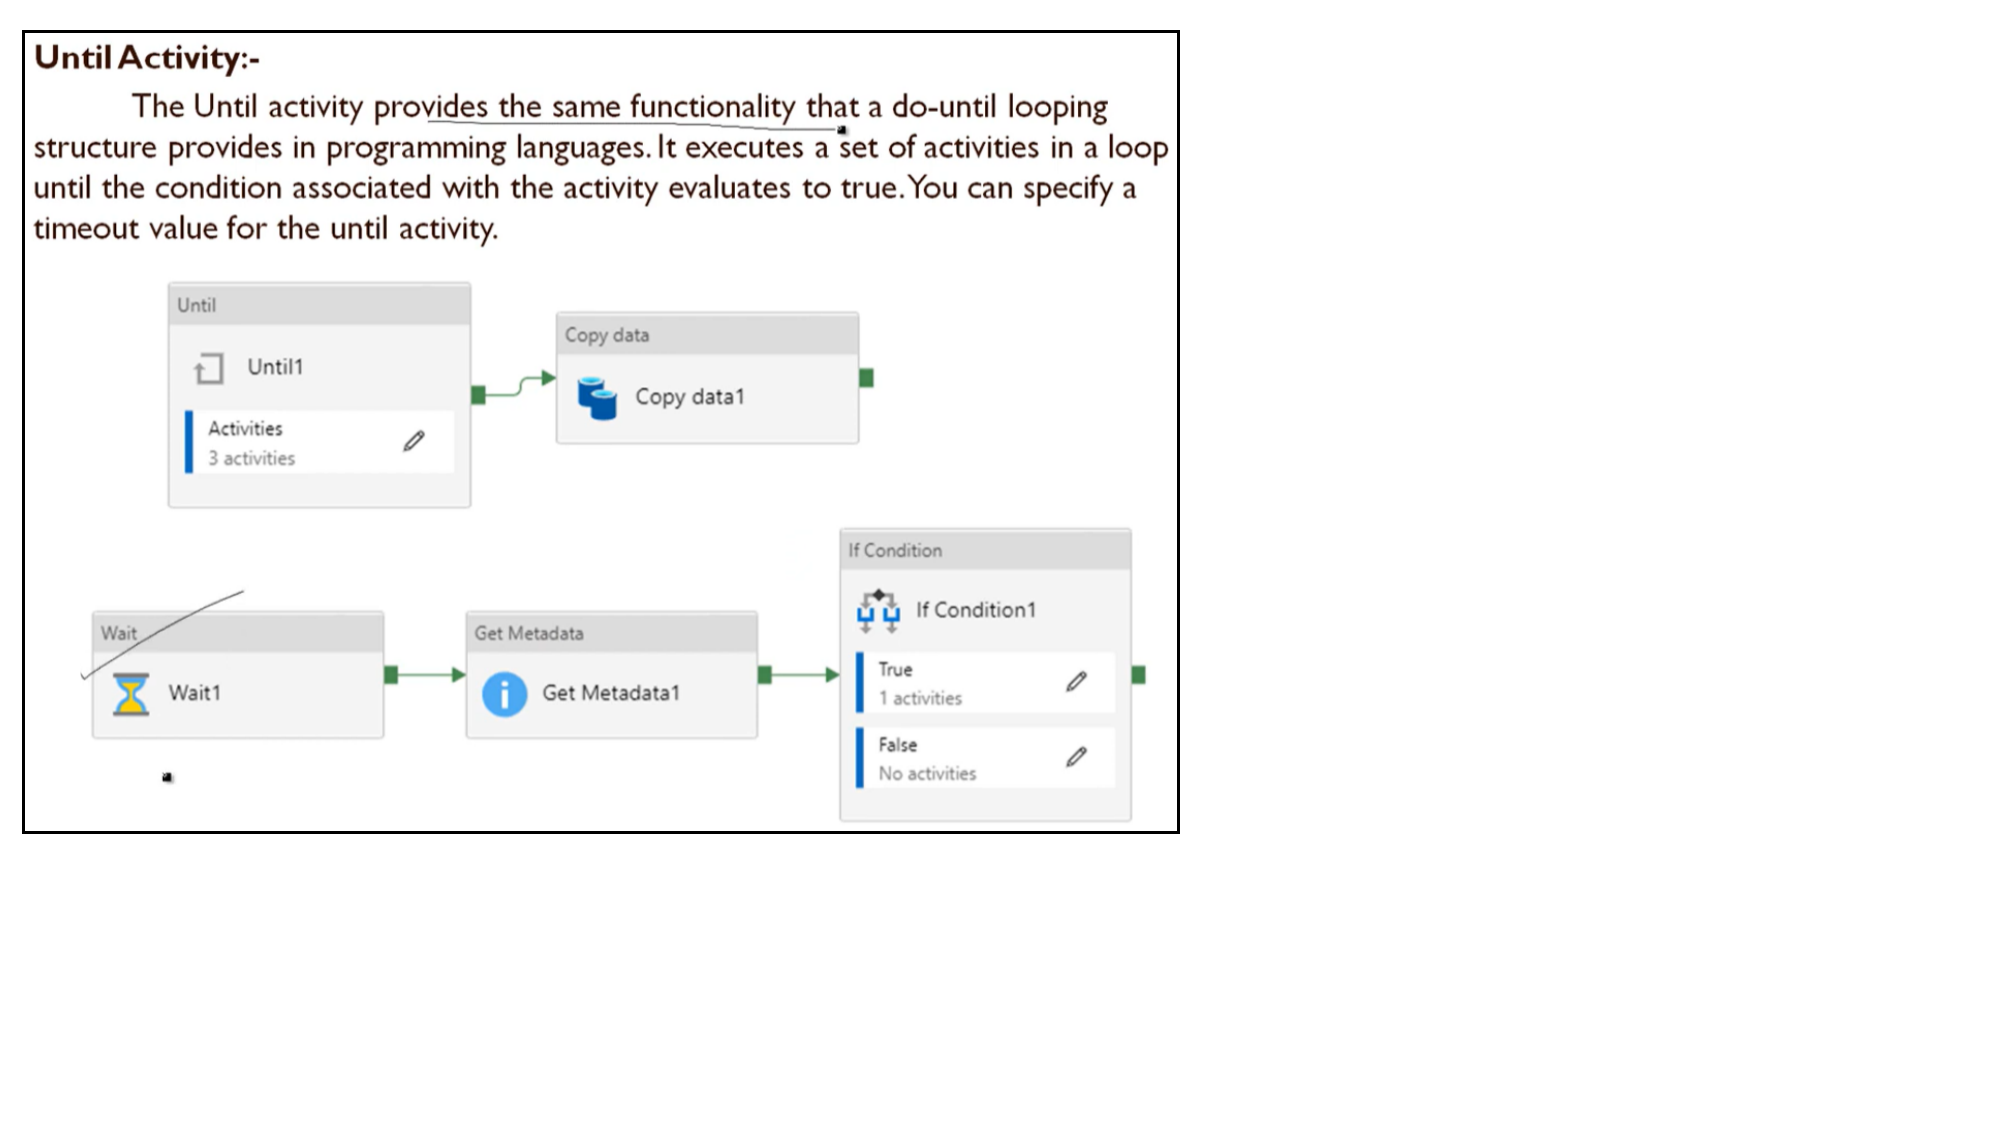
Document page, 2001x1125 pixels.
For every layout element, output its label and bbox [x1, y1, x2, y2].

text_box [23, 31, 1179, 834]
picture [31, 31, 1179, 833]
